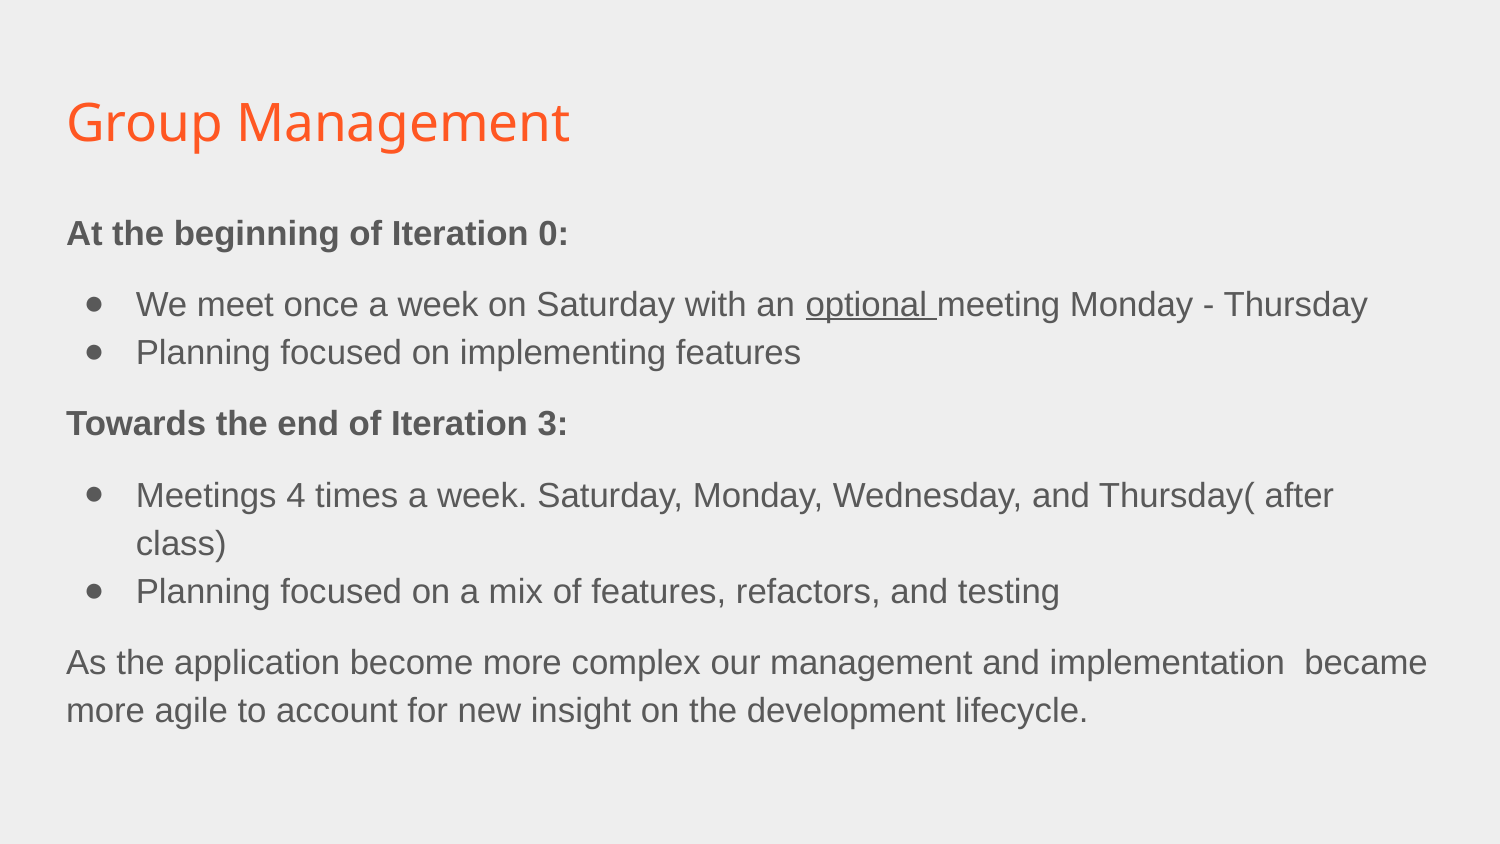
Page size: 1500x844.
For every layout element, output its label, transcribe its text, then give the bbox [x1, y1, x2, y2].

title Group Management [51, 72, 1449, 167]
list At the beginning of Iteration 0: We meet once a week on Saturday with an optional meeting Monday - Thursday Planning focused on implementing features Towards the end of Iteration 3: Meetings 4 times a week. Saturday, Monday, Wednesday, and Thursday( after class) Planning focused on a mix of features, refactors, and testing As the application become more complex our management and implementation became more agile to account for new insight on the development lifecycle. [51, 189, 1449, 750]
